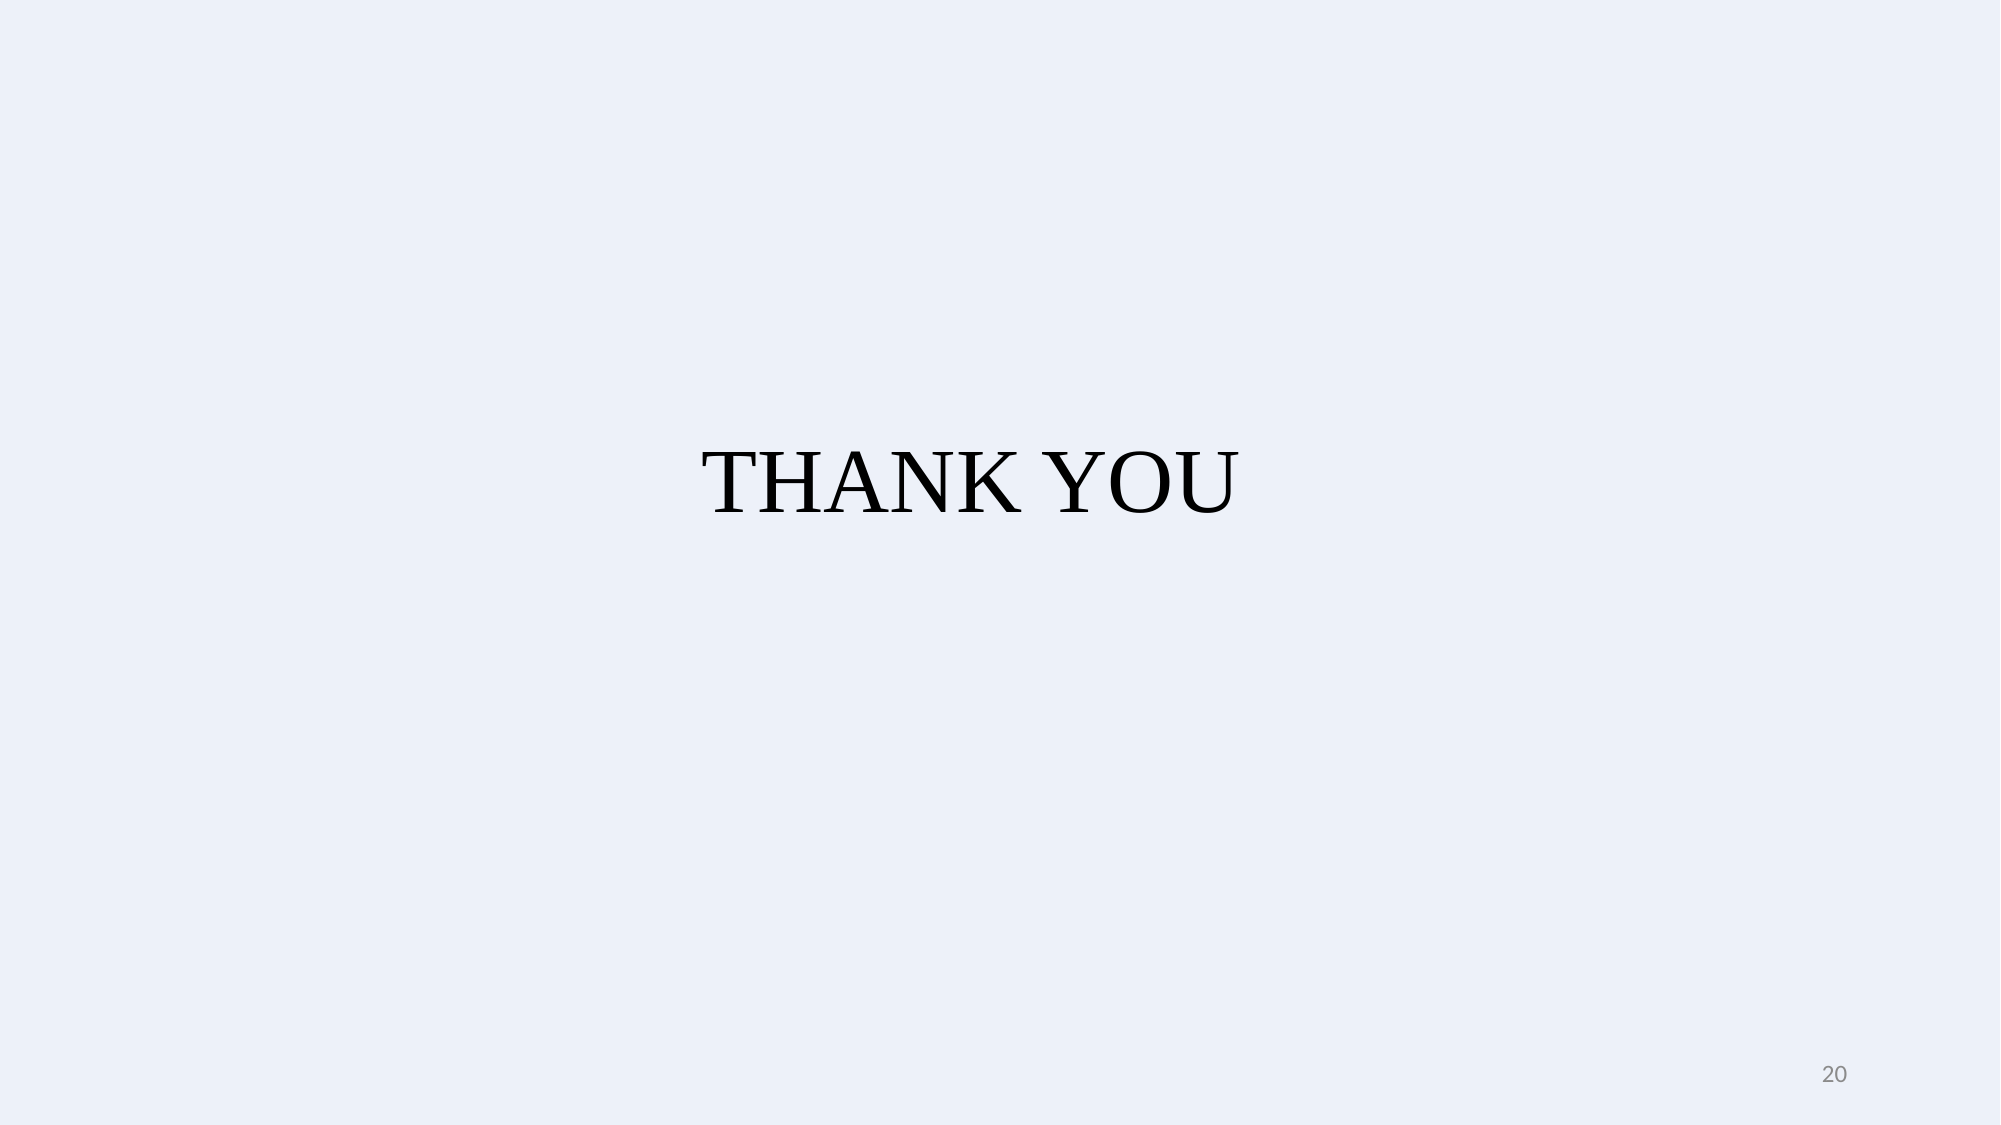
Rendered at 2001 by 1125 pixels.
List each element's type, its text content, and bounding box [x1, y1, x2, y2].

title THANK YOU [686, 413, 1380, 552]
slide_number 20 [1412, 1042, 1863, 1103]
